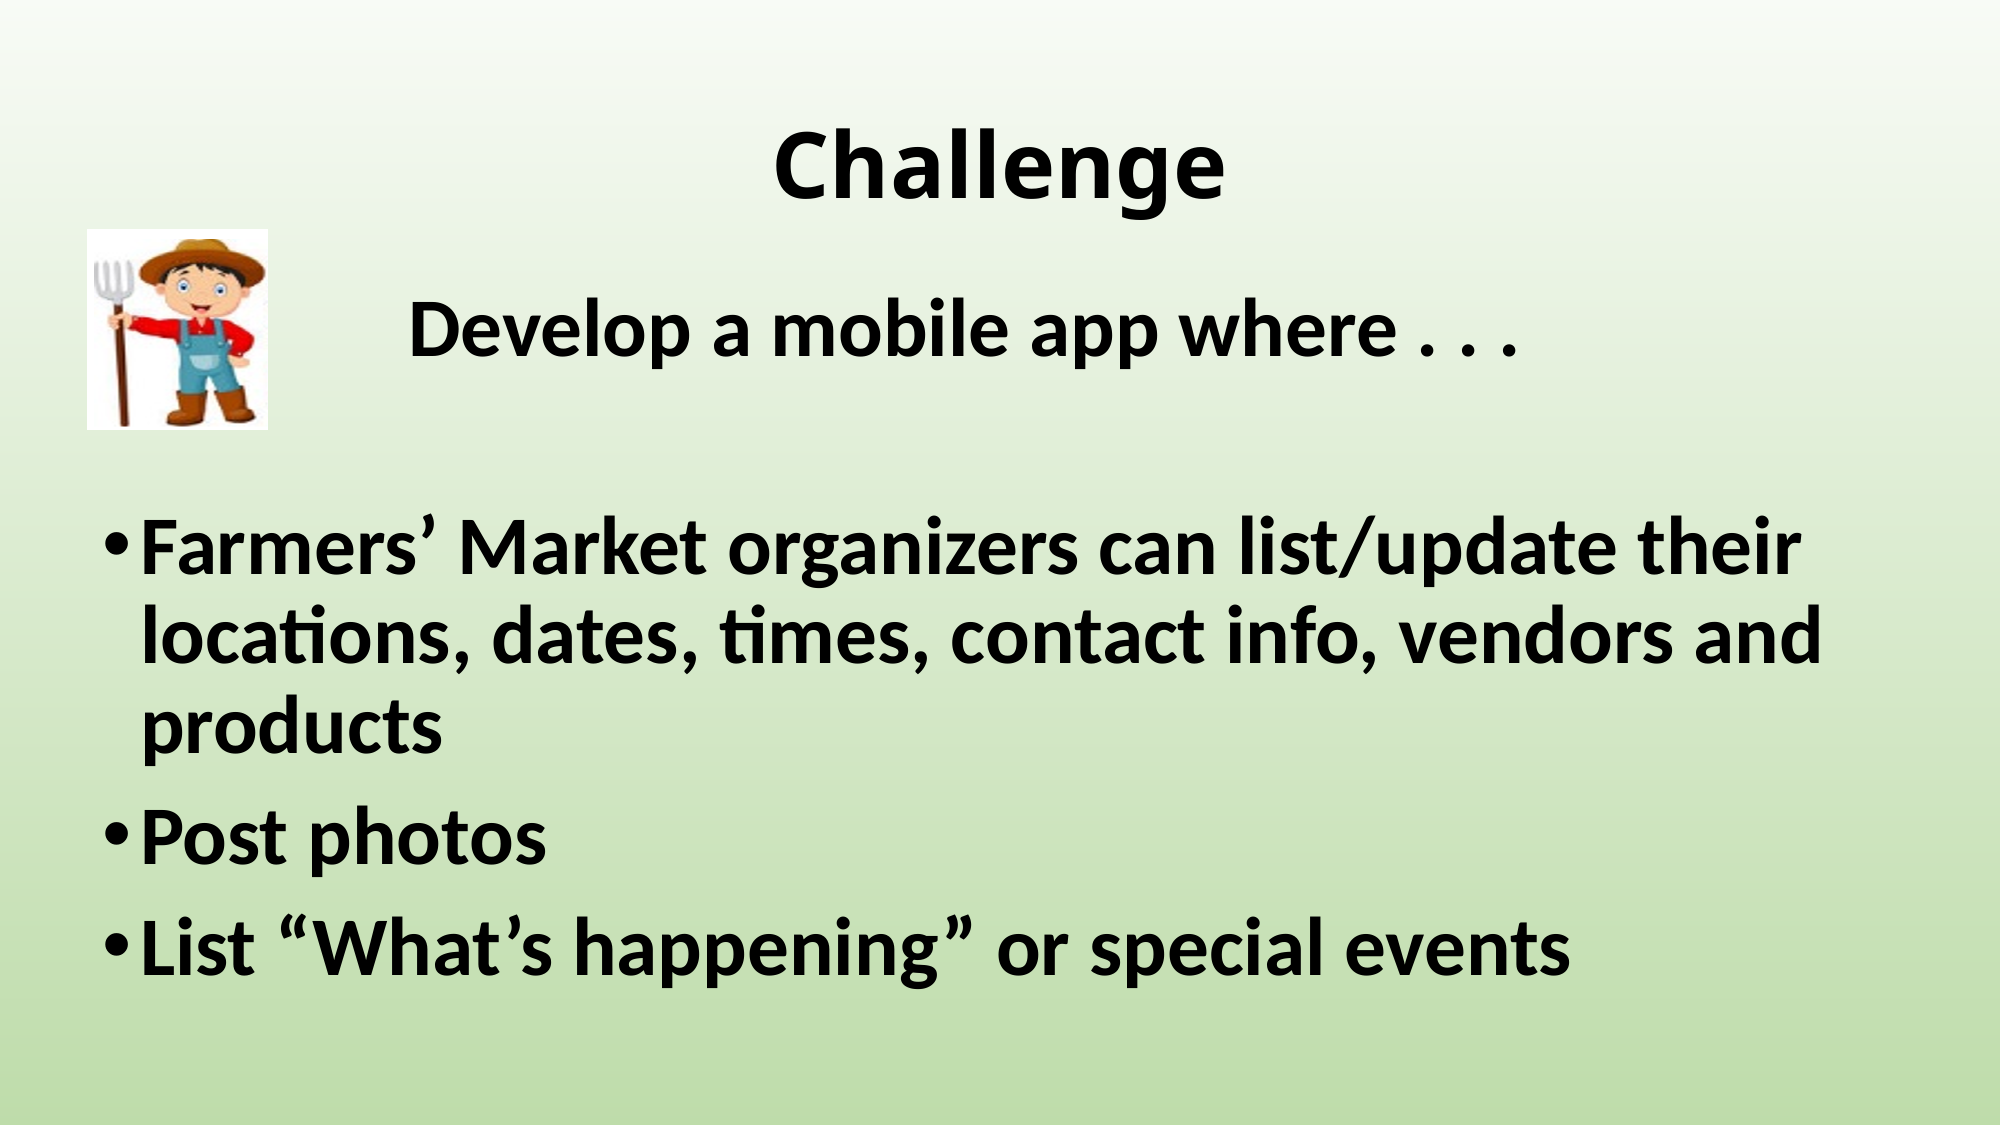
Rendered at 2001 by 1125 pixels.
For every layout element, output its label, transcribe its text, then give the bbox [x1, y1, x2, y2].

list Develop a mobile app where . . . [393, 277, 1913, 430]
title Challenge [137, 59, 1863, 278]
picture [87, 229, 268, 430]
text_box Farmers’ Market organizers can list/update their locations, dates, times, contact info, vendors and products Post photos List “What’s happening” or special events [87, 494, 1913, 1087]
